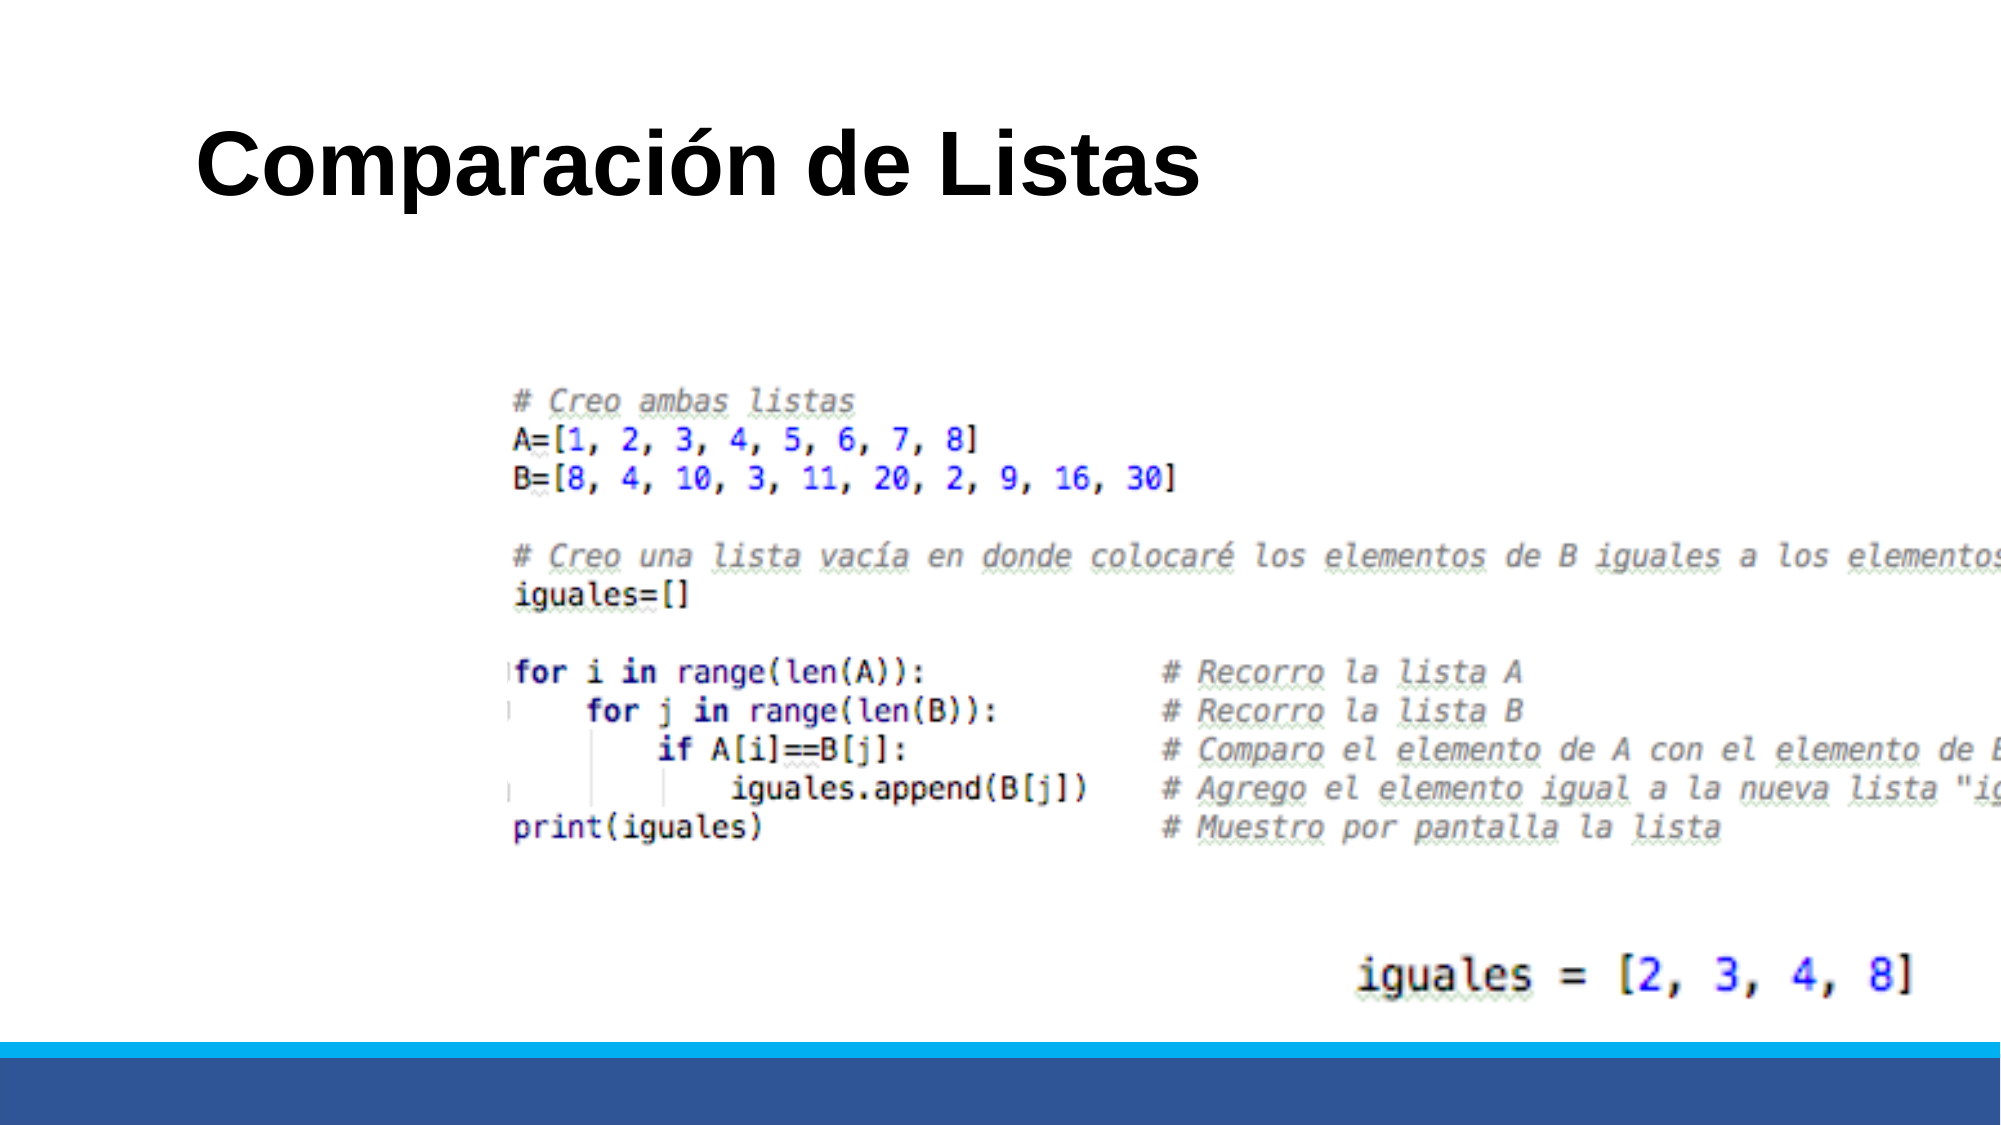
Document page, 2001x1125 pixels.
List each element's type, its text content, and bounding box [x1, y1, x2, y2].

picture [1337, 929, 1961, 1029]
picture [507, 379, 2001, 880]
title Comparación de Listas [180, 47, 1830, 285]
